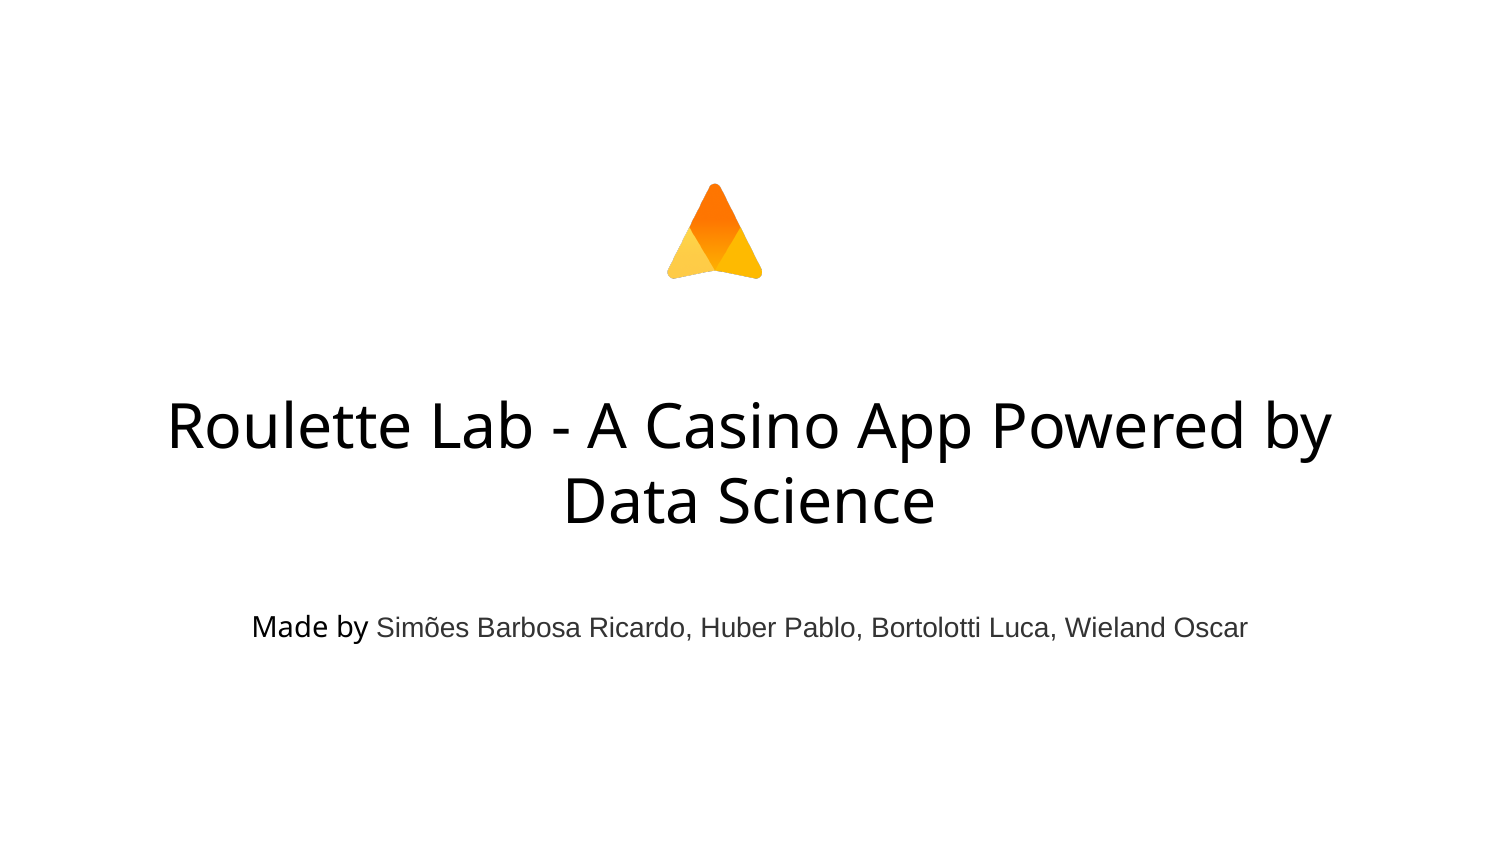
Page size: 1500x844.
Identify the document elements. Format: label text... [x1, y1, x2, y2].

picture [665, 183, 762, 280]
text_box Made by Simões Barbosa Ricardo, Huber Pablo, Bortolotti Luca, Wieland Oscar [167, 593, 1333, 694]
title Roulette Lab - A Casino App Powered by Data Science [86, 370, 1413, 551]
